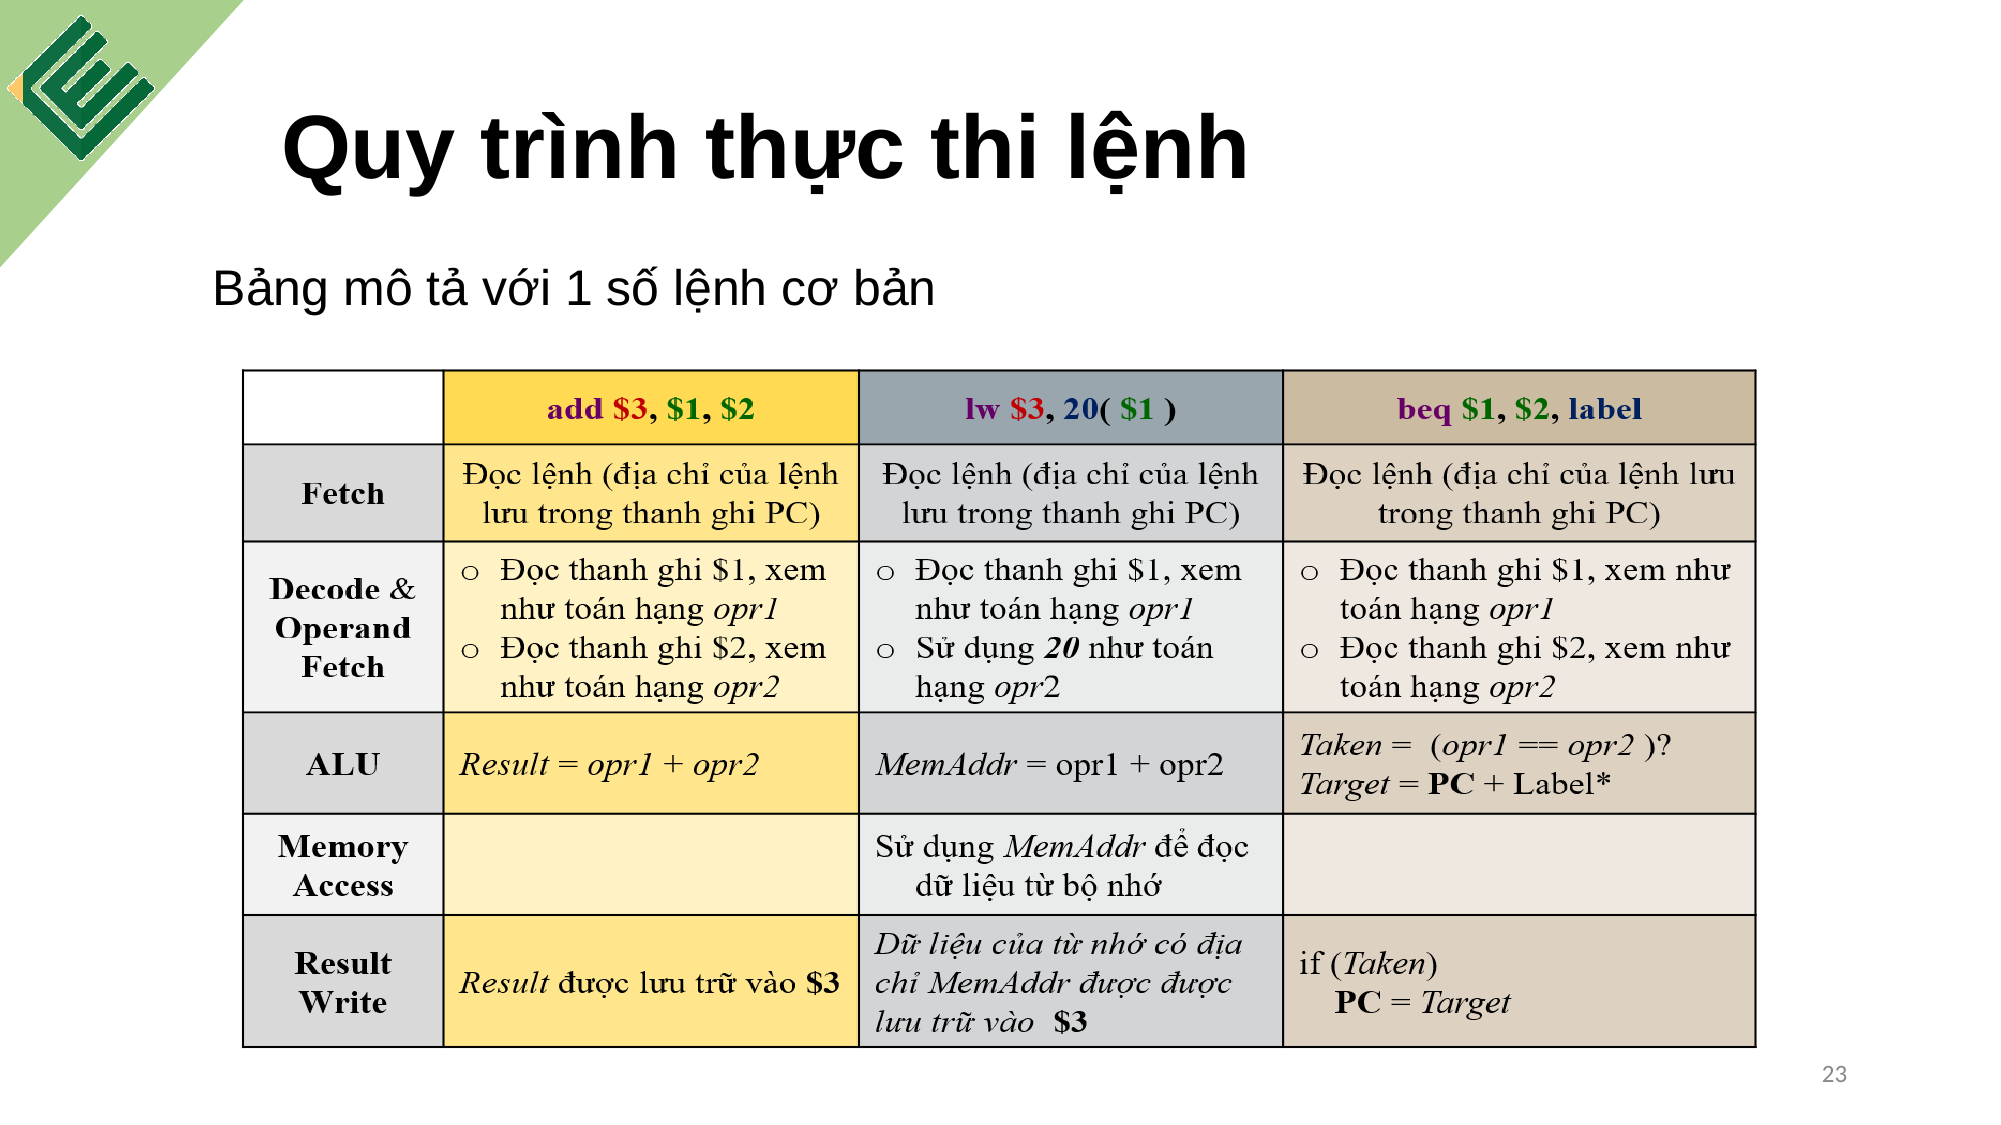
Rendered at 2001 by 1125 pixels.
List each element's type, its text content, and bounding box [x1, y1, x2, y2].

slide_number ‹#› [1412, 1042, 1863, 1103]
text_box Bảng mô tả với 1 số lệnh cơ bản [197, 247, 1018, 323]
title Quy trình thực thi lệnh [266, 92, 1783, 278]
picture [241, 369, 1759, 1059]
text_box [0, 0, 251, 276]
